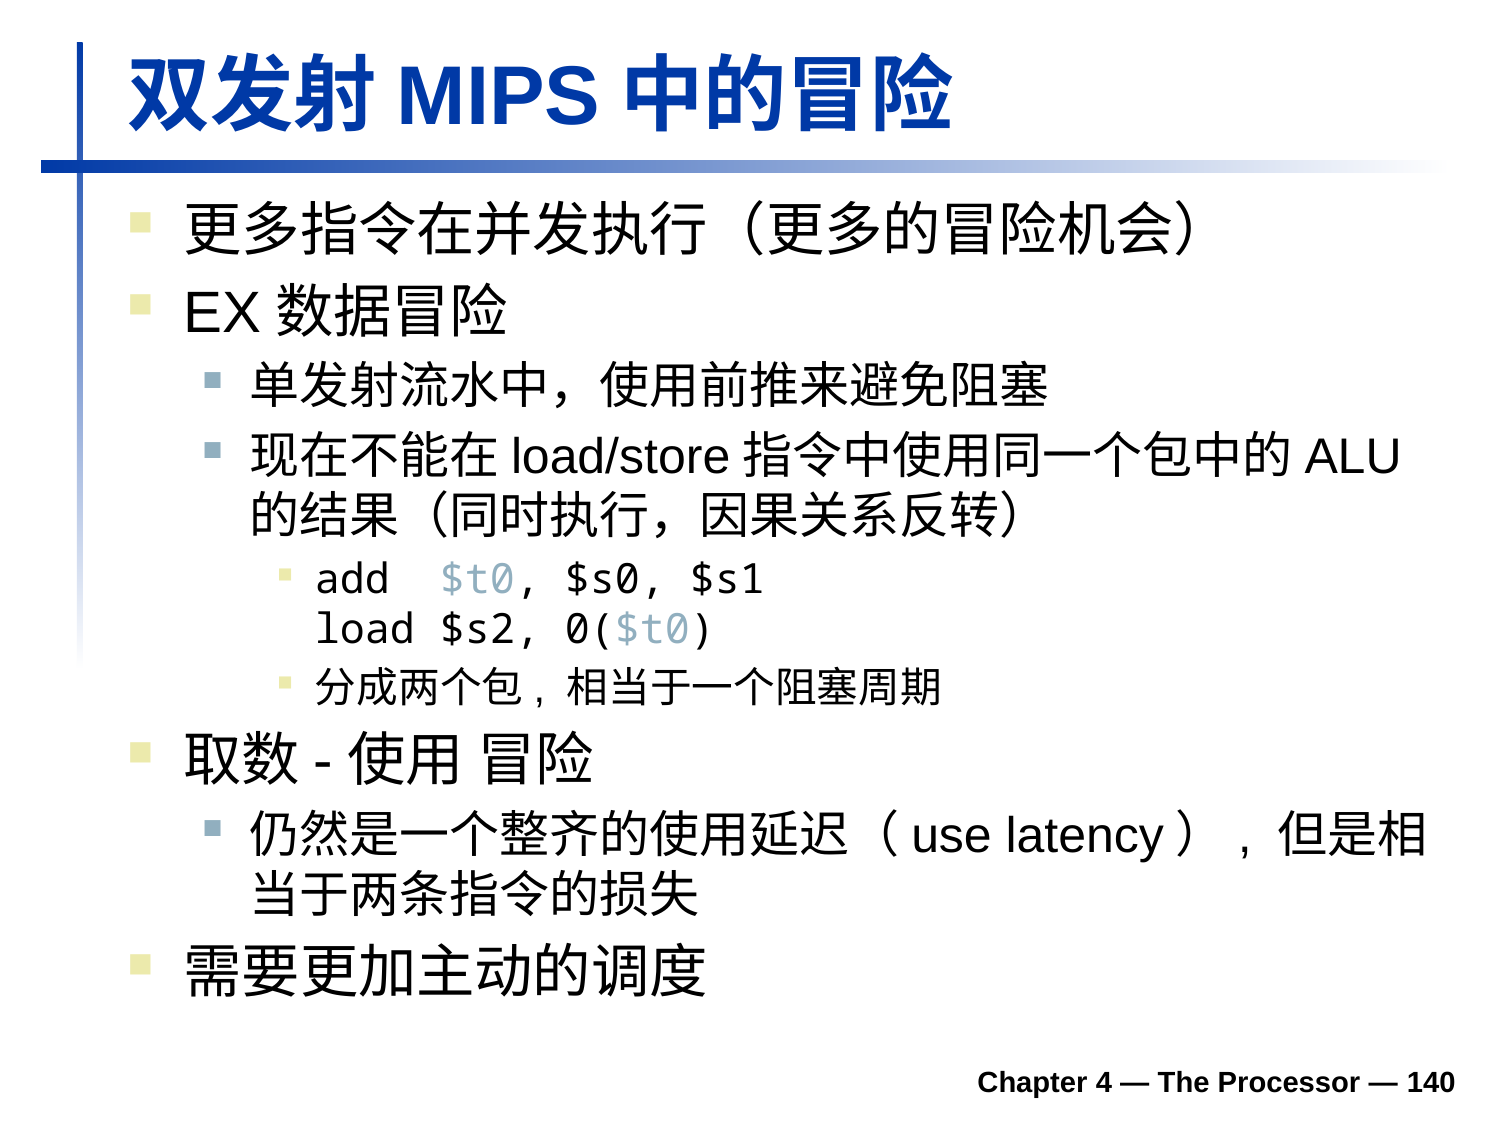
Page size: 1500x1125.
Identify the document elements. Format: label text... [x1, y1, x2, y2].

list 更多指令在并发执行（更多的冒险机会） EX数据冒险 单发射流水中，使用前推来避免阻塞 现在不能在load/store指令中使用同一个包中的ALU的结果（同时执行，因果关系反转） add $t0, $s0, $s1 load $s2, 0($t0) 分成两个包, 相当于一个阻塞周期 取数-使用 冒险 仍然是一个整齐的使用延迟（use latency）, 但是相当于两条指令的损失 需要更加主动的调度 [112, 184, 1469, 1024]
footer Chapter 4 — The Processor — [277, 1046, 1471, 1106]
title 双发射MIPS中的冒险 [112, 32, 1468, 149]
